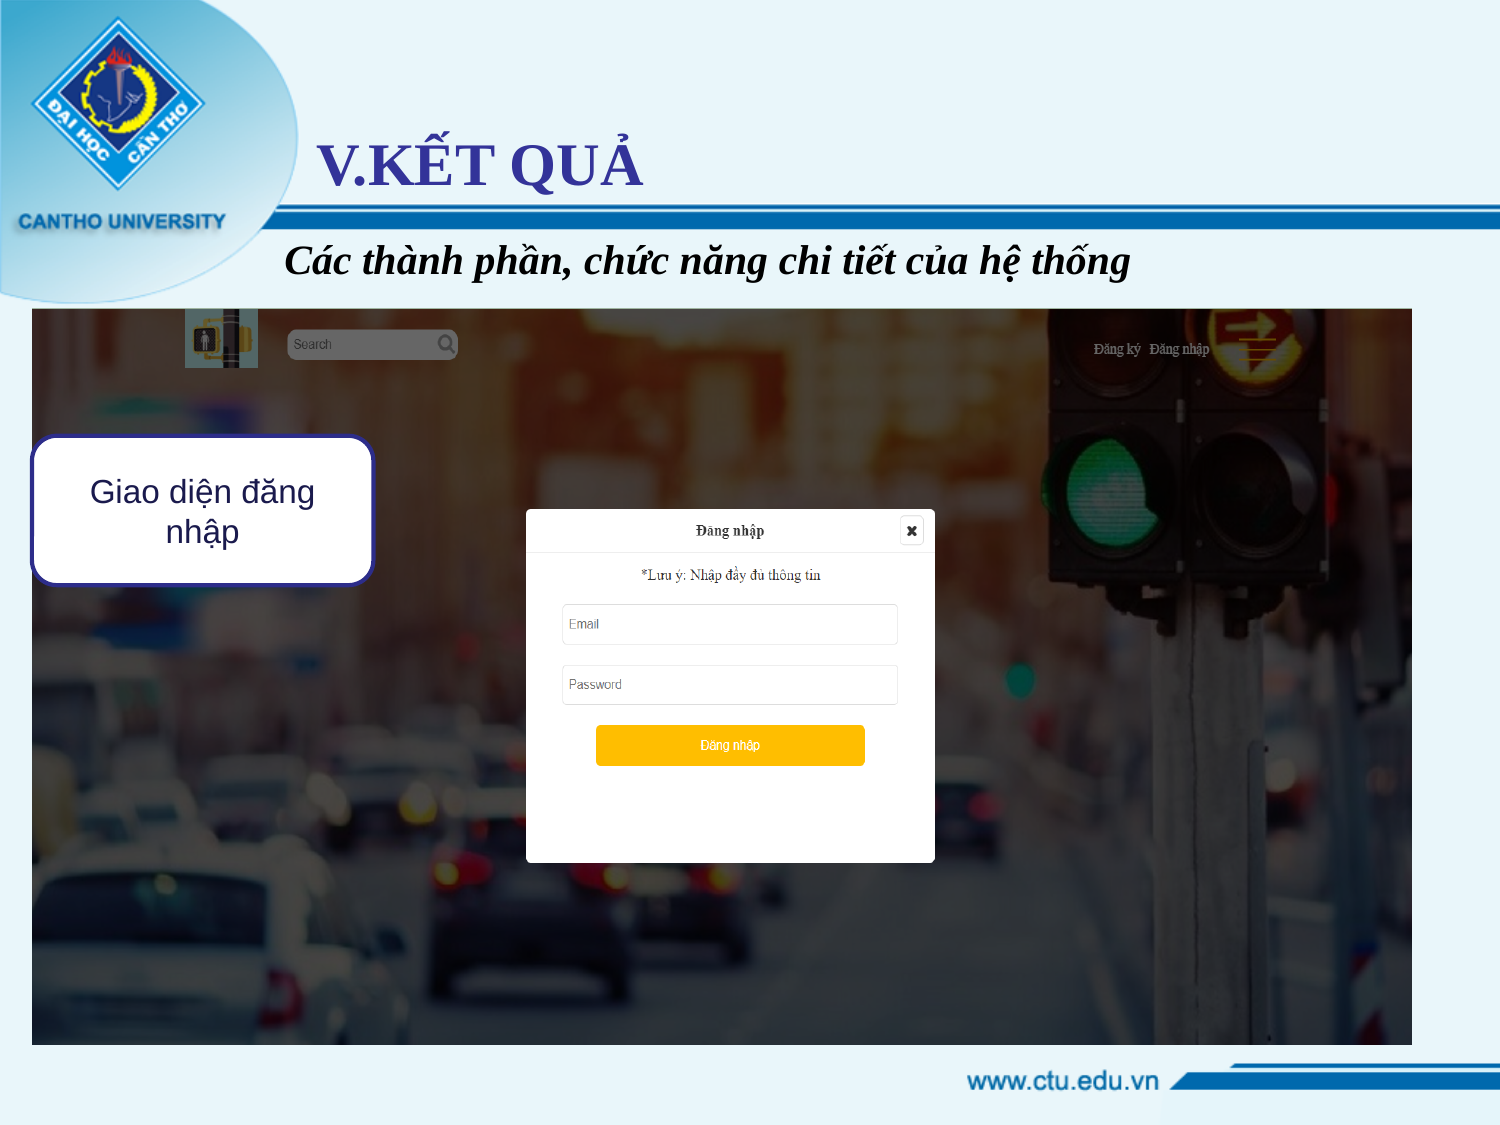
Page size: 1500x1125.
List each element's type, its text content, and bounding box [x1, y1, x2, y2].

text_box Các thành phần, chức năng chi tiết của hệ thống [259, 225, 1254, 291]
picture [0, 0, 1500, 1125]
text_box V.KẾT QUẢ [316, 124, 1412, 198]
